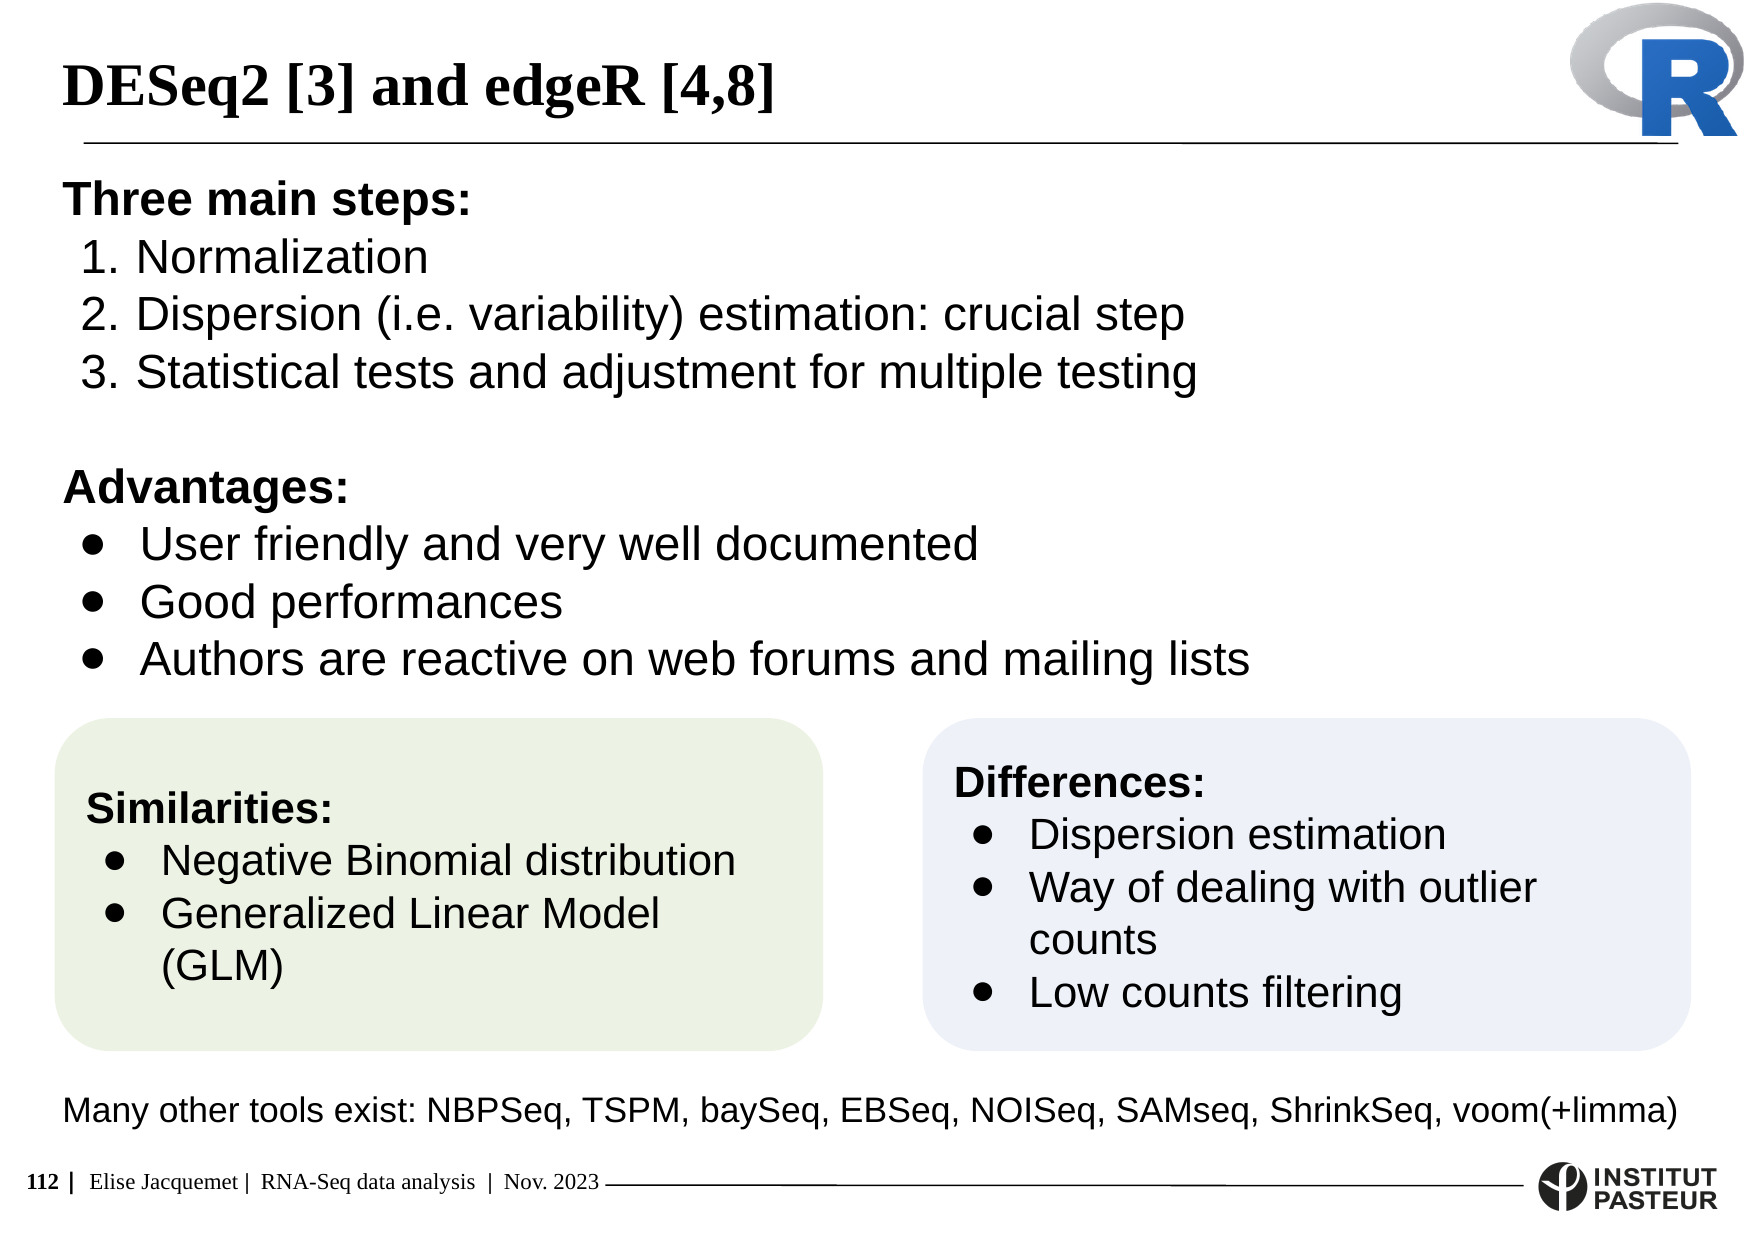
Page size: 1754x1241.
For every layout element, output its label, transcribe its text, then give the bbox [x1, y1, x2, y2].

text_box Differences: Dispersion estimation Way of dealing with outlier counts Low counts filtering [922, 718, 1692, 1052]
picture [1534, 1155, 1722, 1218]
text_box Three main steps: Normalization Dispersion (i.e. variability) estimation: crucial step Statistical tests and adjustment for multiple testing Advantages: User friendly and very well documented Good performances Authors are reactive on web forums and mailing lists Many other tools exist: NBPSeq, TSPM, baySeq, EBSeq, NOISeq, SAMseq, ShrinkSeq, voom(+limma) [62, 167, 1692, 1152]
text_box DESeq2 [3] and edgeR [4,8] [62, 2, 1692, 160]
text_box Similarities: Negative Binomial distribution Generalized Linear Model (GLM) [54, 718, 824, 1052]
picture [1570, 1, 1744, 137]
